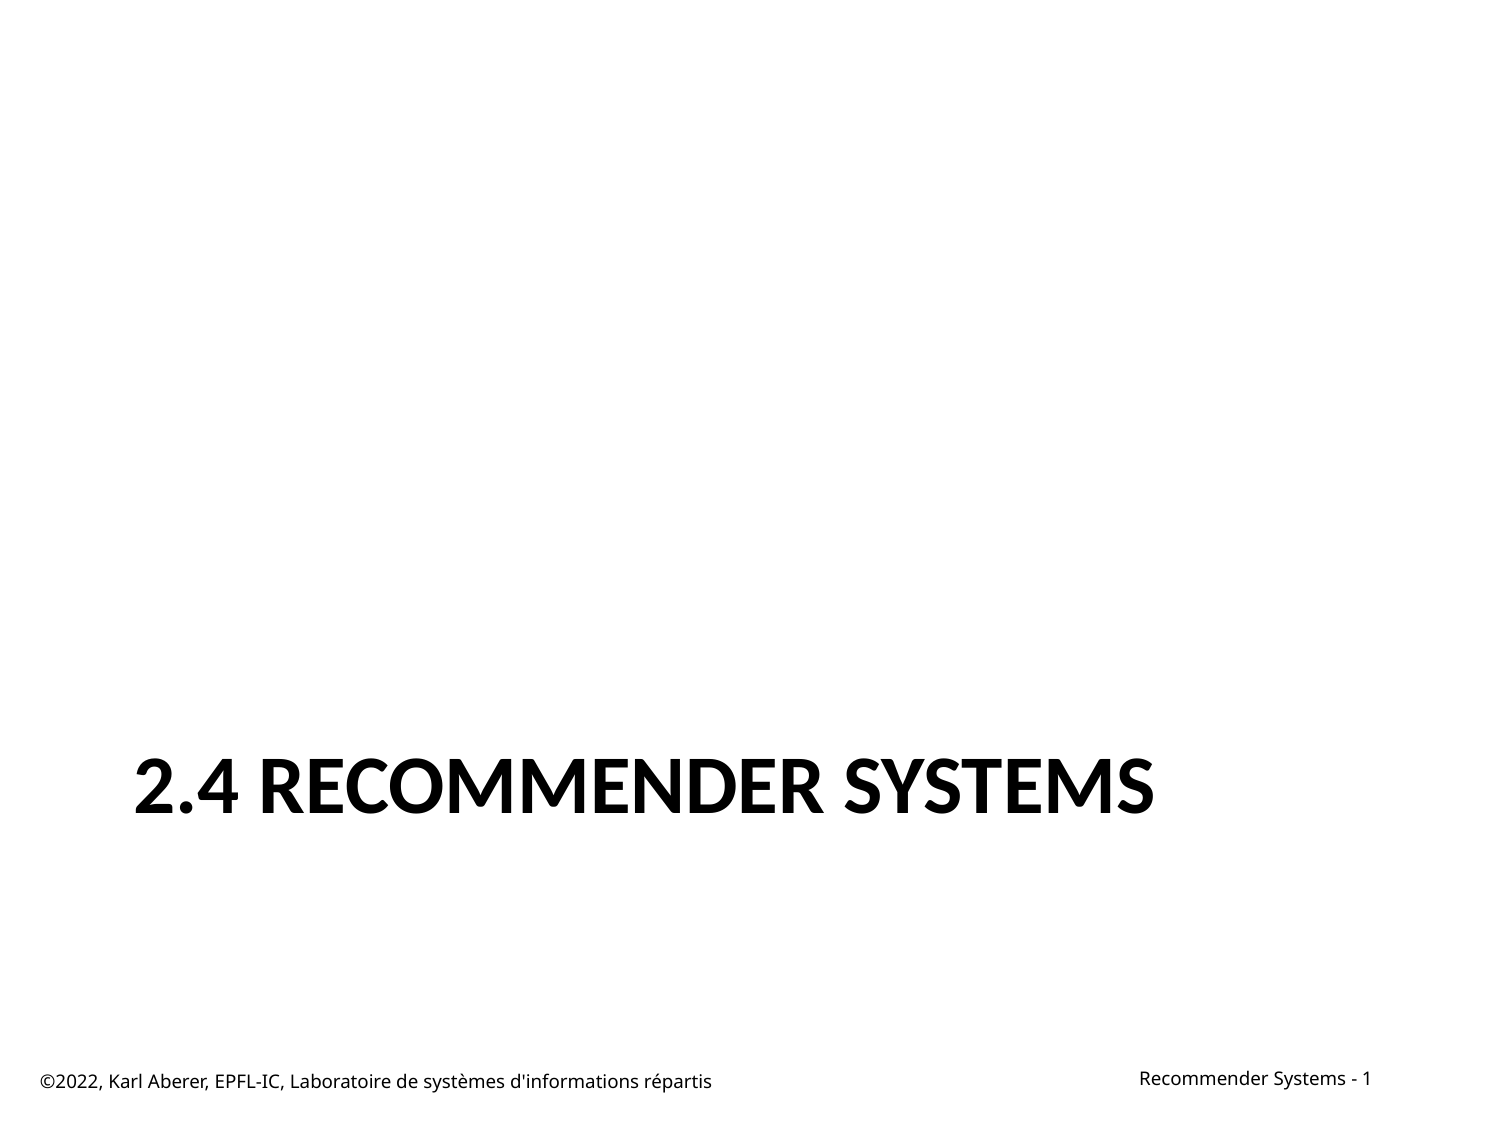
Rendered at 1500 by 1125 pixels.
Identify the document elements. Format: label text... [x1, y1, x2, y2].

title 2.4 Recommender systems [118, 722, 1394, 947]
footer ©2022, Karl Aberer, EPFL-IC, Laboratoire de systèmes d'informations répartis [24, 1062, 988, 1101]
